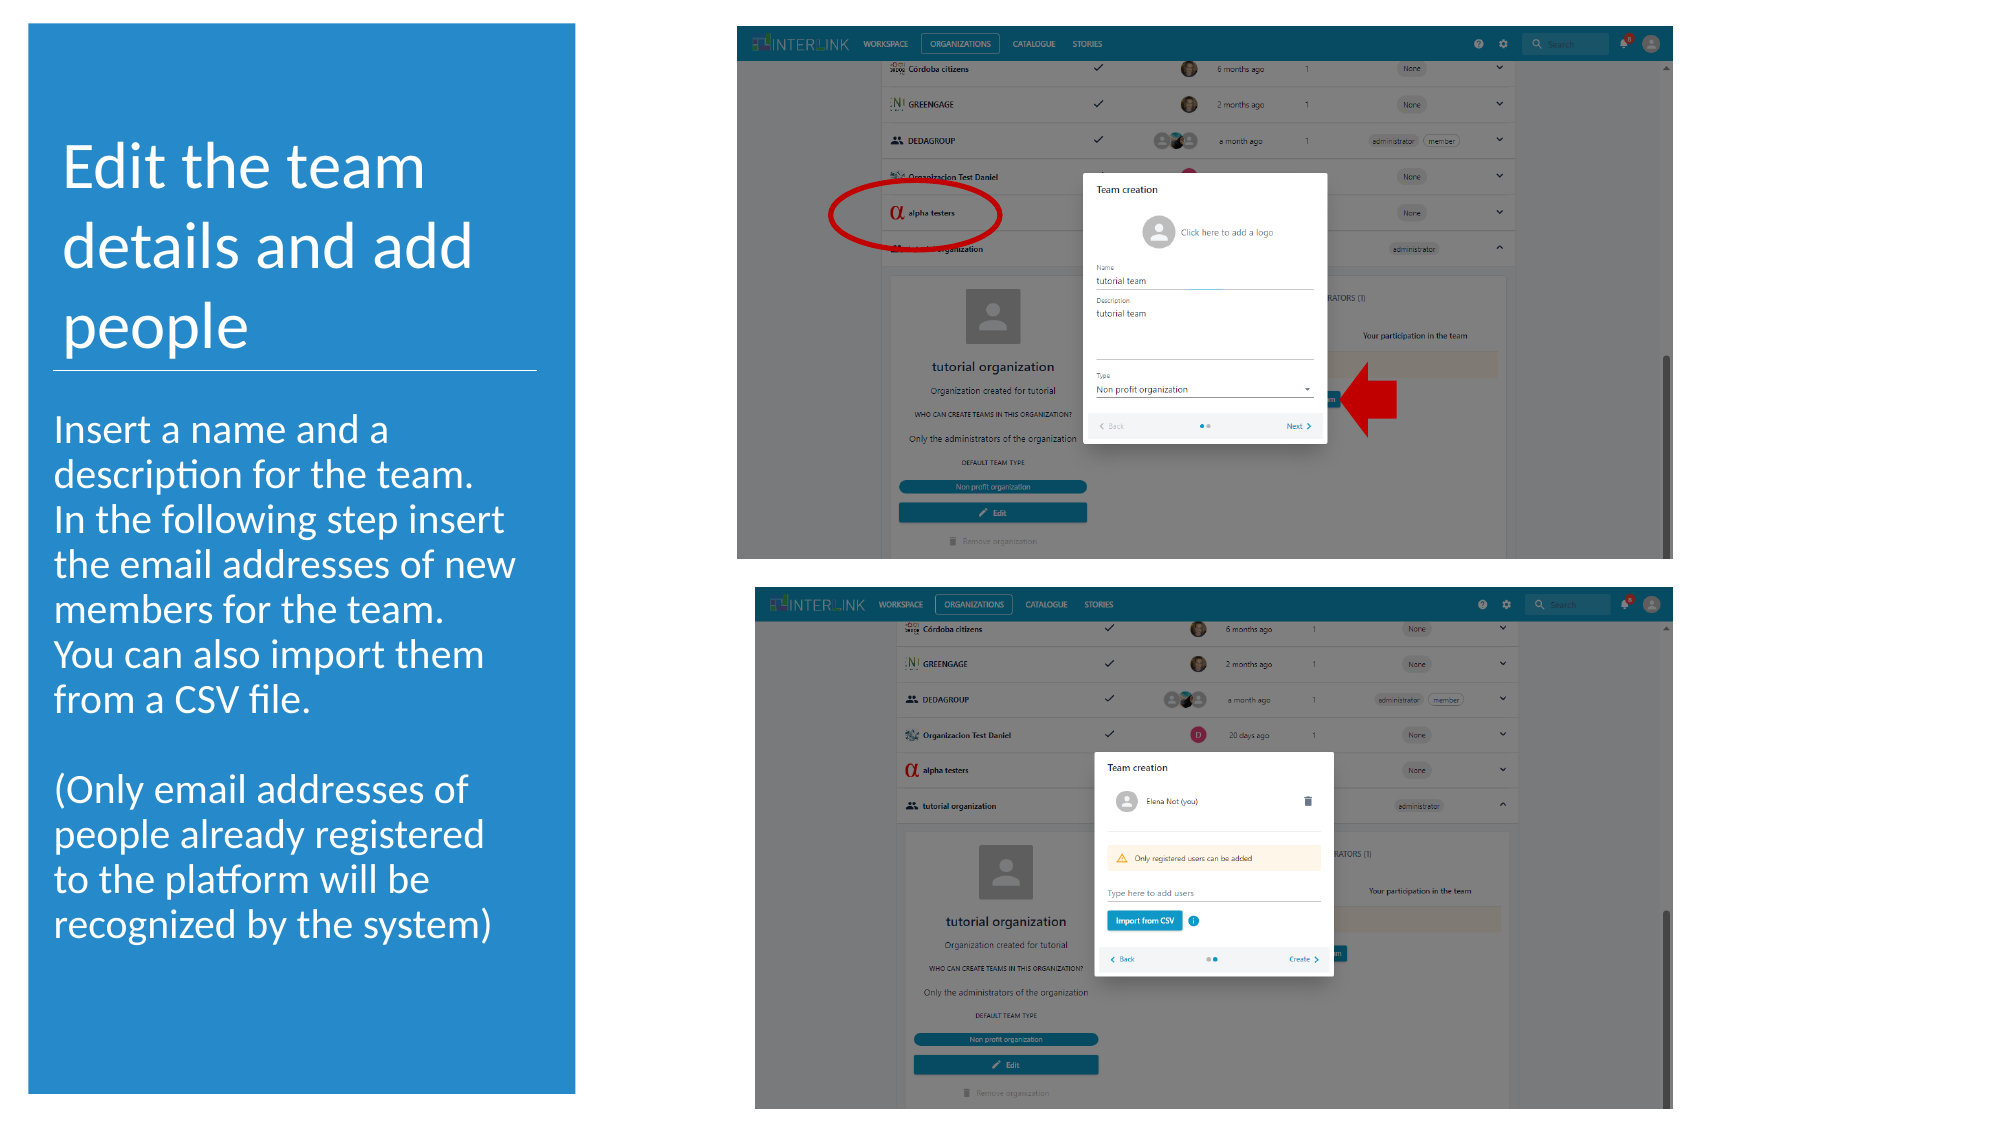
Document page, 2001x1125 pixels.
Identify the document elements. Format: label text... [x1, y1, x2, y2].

picture [1479, 600, 1487, 609]
picture [967, 602, 975, 607]
picture [938, 42, 950, 46]
picture [1098, 602, 1108, 607]
picture [1643, 36, 1659, 52]
picture [817, 40, 824, 50]
picture [1622, 595, 1634, 608]
text_box [28, 23, 576, 1094]
picture [1644, 597, 1660, 612]
picture [904, 602, 912, 607]
picture [891, 602, 899, 607]
text_box Insert a name and a description for the team. In the following step insert the email addresses of new members for the team. You can also import them from a CSV file. (Only email addresses of people already registered to the platform will be recognized by the system) [0, 399, 538, 1125]
picture [1621, 33, 1634, 47]
picture [833, 600, 841, 610]
picture [1526, 595, 1610, 614]
picture [771, 595, 788, 610]
picture [755, 622, 1673, 1109]
picture [737, 62, 1673, 559]
picture [1523, 34, 1608, 54]
picture [753, 34, 770, 50]
text_box Edit the team details and add people [47, 114, 557, 369]
picture [1475, 40, 1483, 48]
